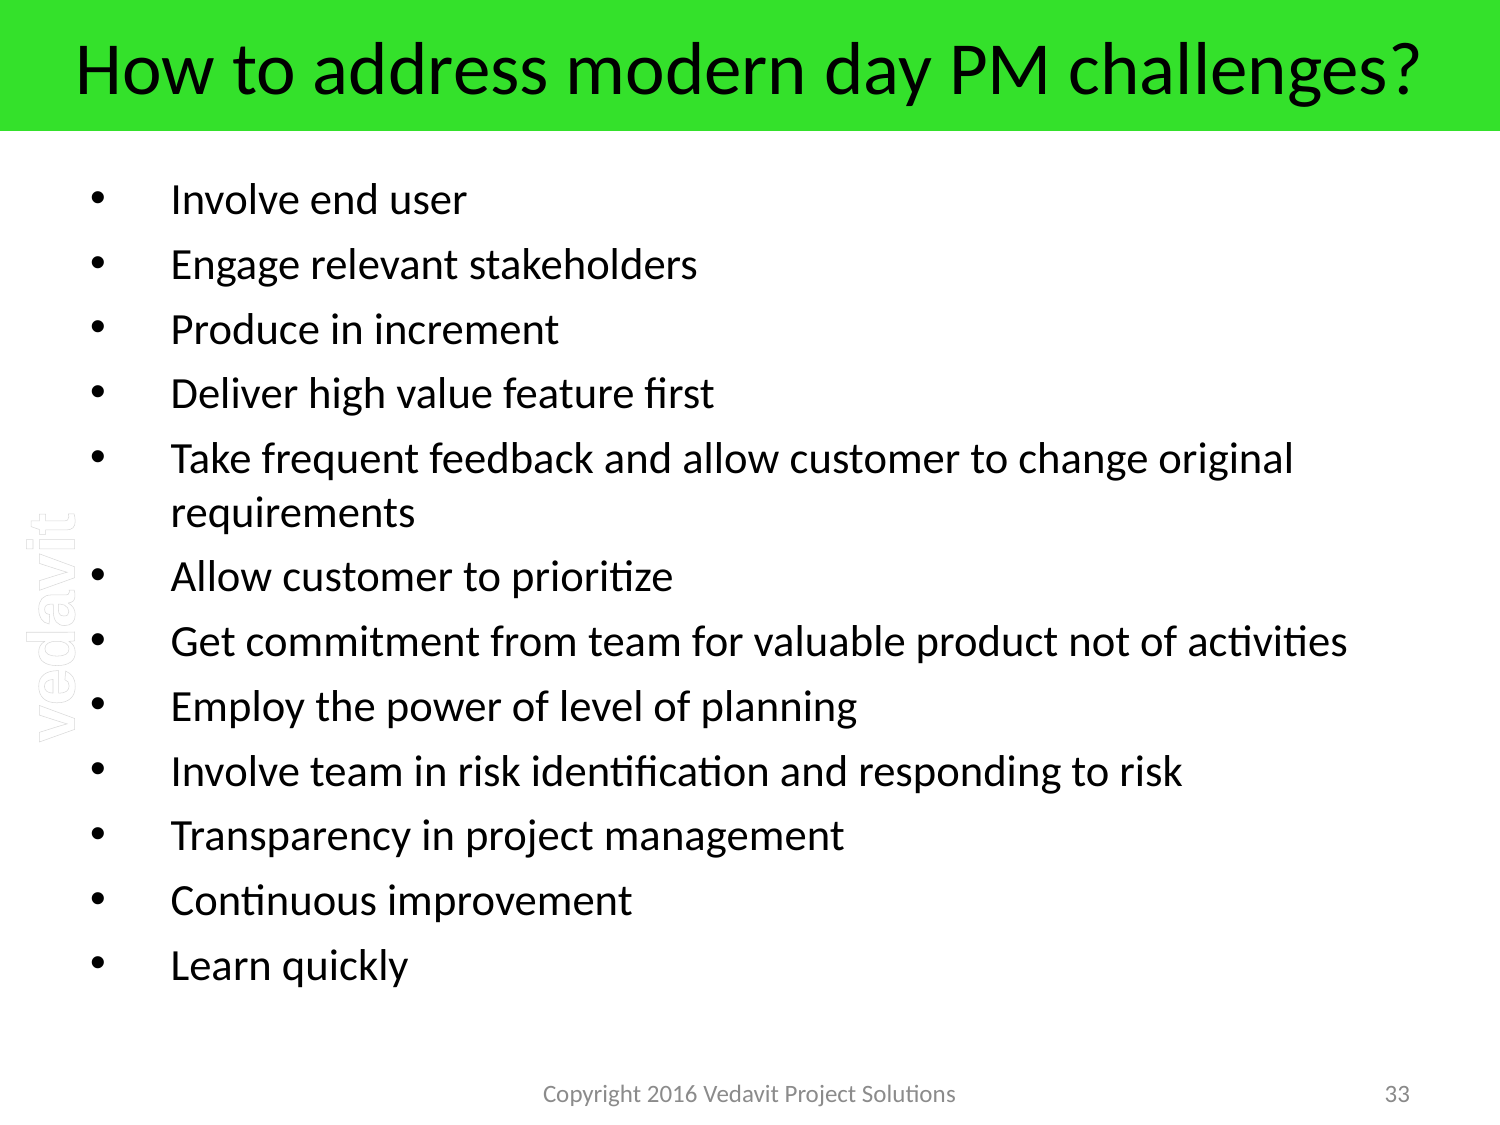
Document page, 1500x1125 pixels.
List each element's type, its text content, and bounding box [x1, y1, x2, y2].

title How to address modern day PM challenges? [0, 0, 1500, 131]
slide_number 33 [1074, 1062, 1425, 1123]
list Involve end user Engage relevant stakeholders Produce in increment Deliver high value feature first Take frequent feedback and allow customer to change original requirements Allow customer to prioritize Get commitment from team for valuable product not of activities Employ the power of level of planning Involve team in risk identification and responding to risk Transparency in project management Continuous improvement Learn quickly [75, 162, 1425, 1000]
footer Copyright 2016 Vedavit Project Solutions [512, 1062, 988, 1123]
